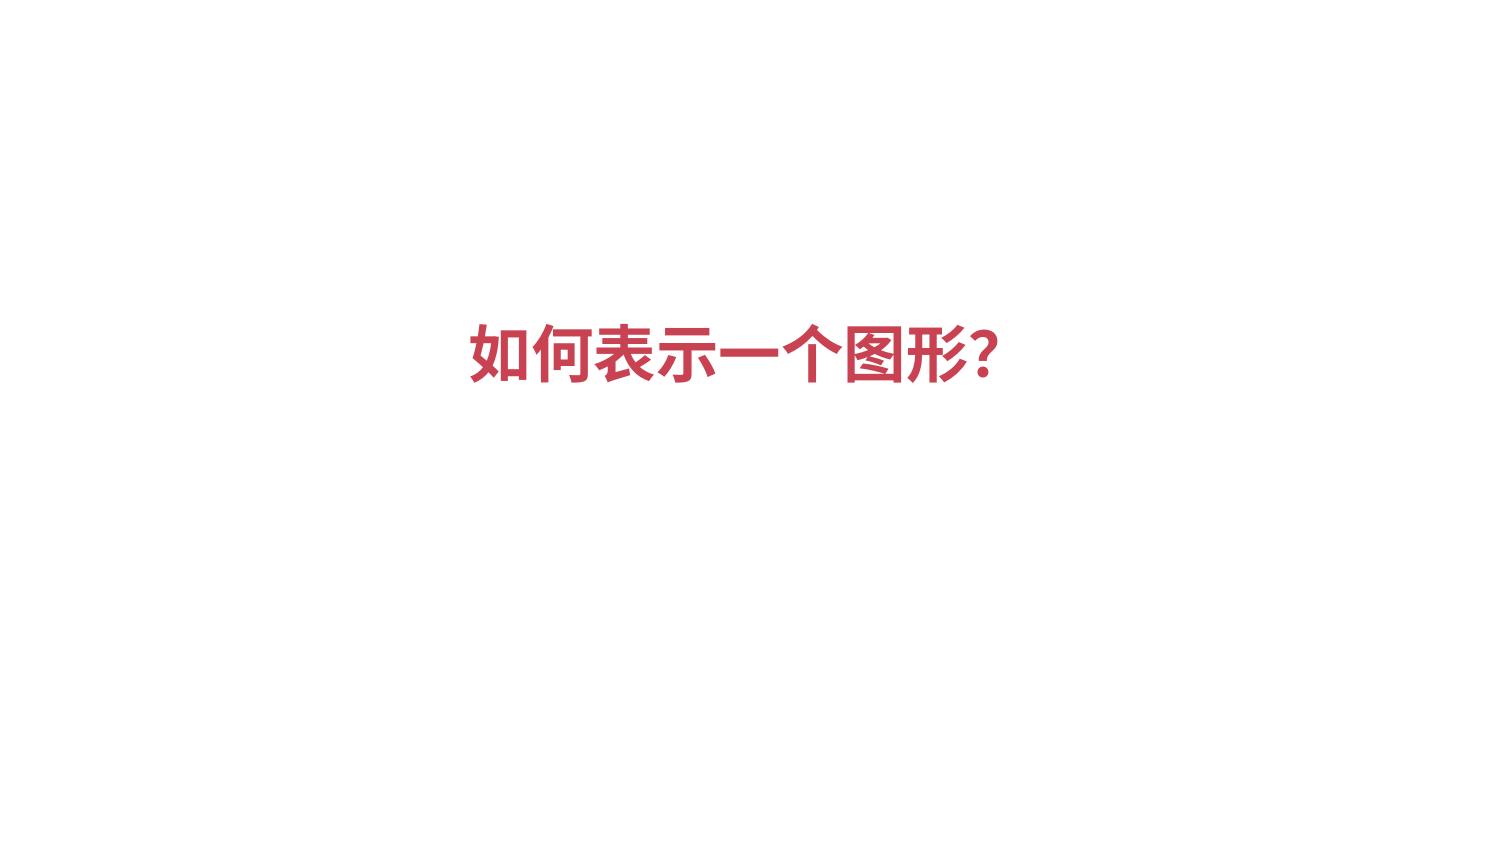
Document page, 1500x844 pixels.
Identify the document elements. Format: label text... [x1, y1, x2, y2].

title 如何表示一个图形？ [112, 261, 1388, 444]
